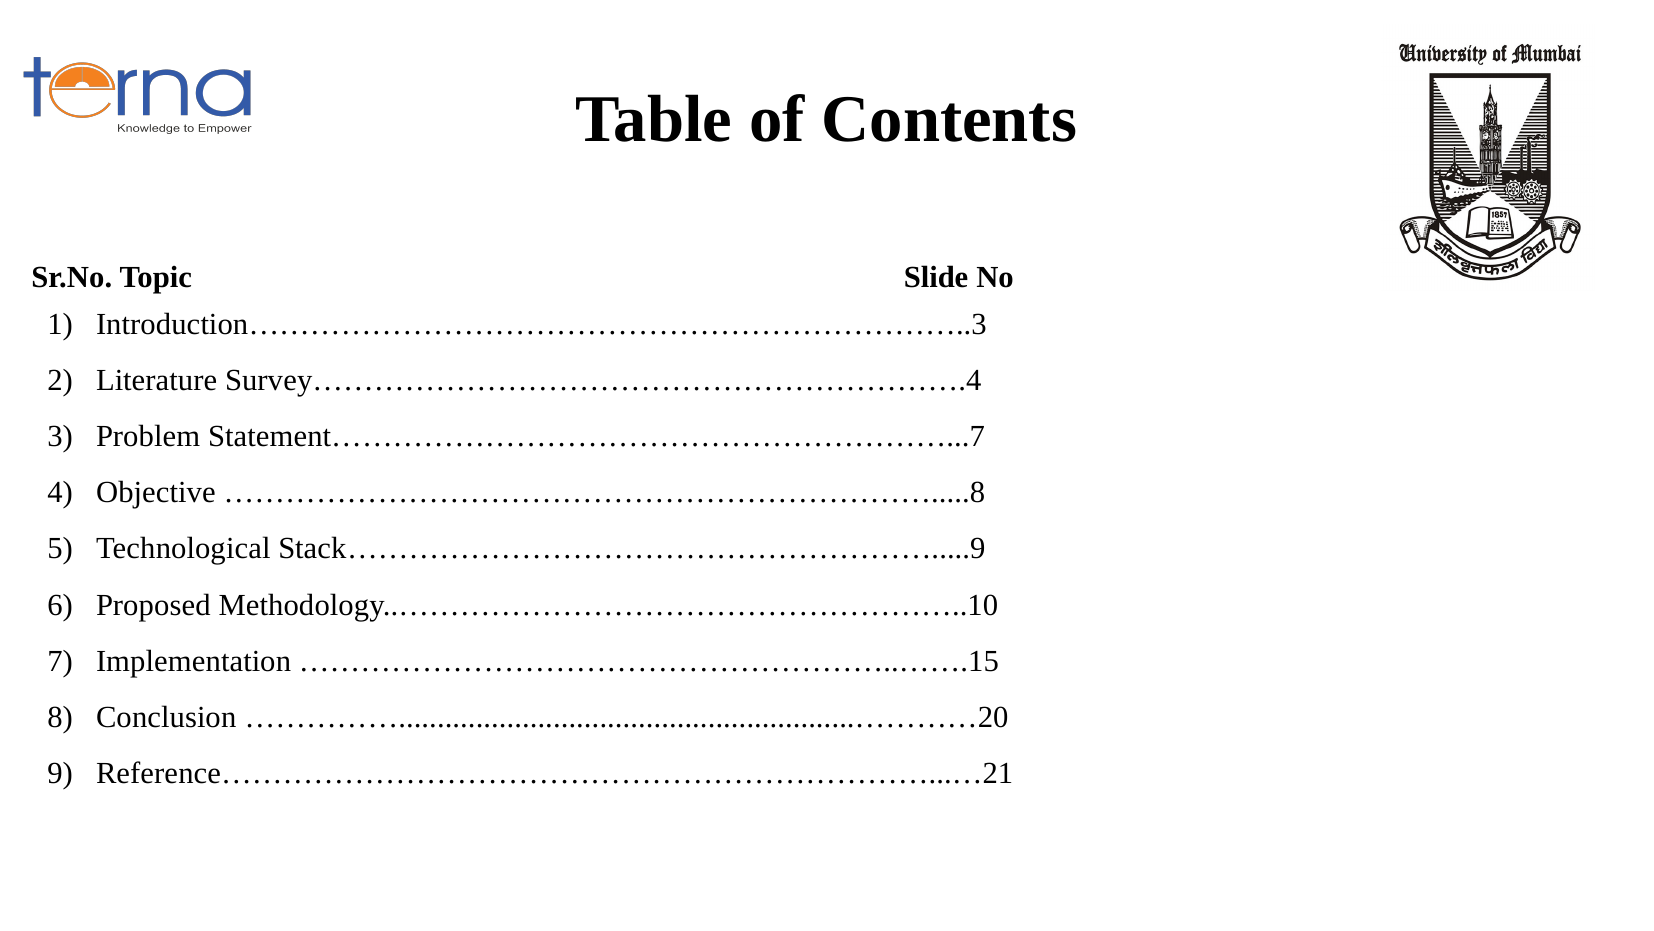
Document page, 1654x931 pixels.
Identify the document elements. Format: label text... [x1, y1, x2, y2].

text_box Sr.No. Topic Slide No Introduction……………………………………………………………..3 Literature Survey……………………………………………………….4 Problem Statement……………………………………………………...7 Objective …………………………………………………………….....8 Technological Stack………………………………………………….....9 Proposed Methodology..………………………………………………..10 Implementation …………………………………………………..…….15 Conclusion ……………...........................................................…………20 Reference……………………………………………………………...…21 [31, 257, 1520, 791]
text_box Table of Contents [82, 37, 1376, 193]
picture [11, 47, 272, 154]
picture [1381, 24, 1595, 292]
